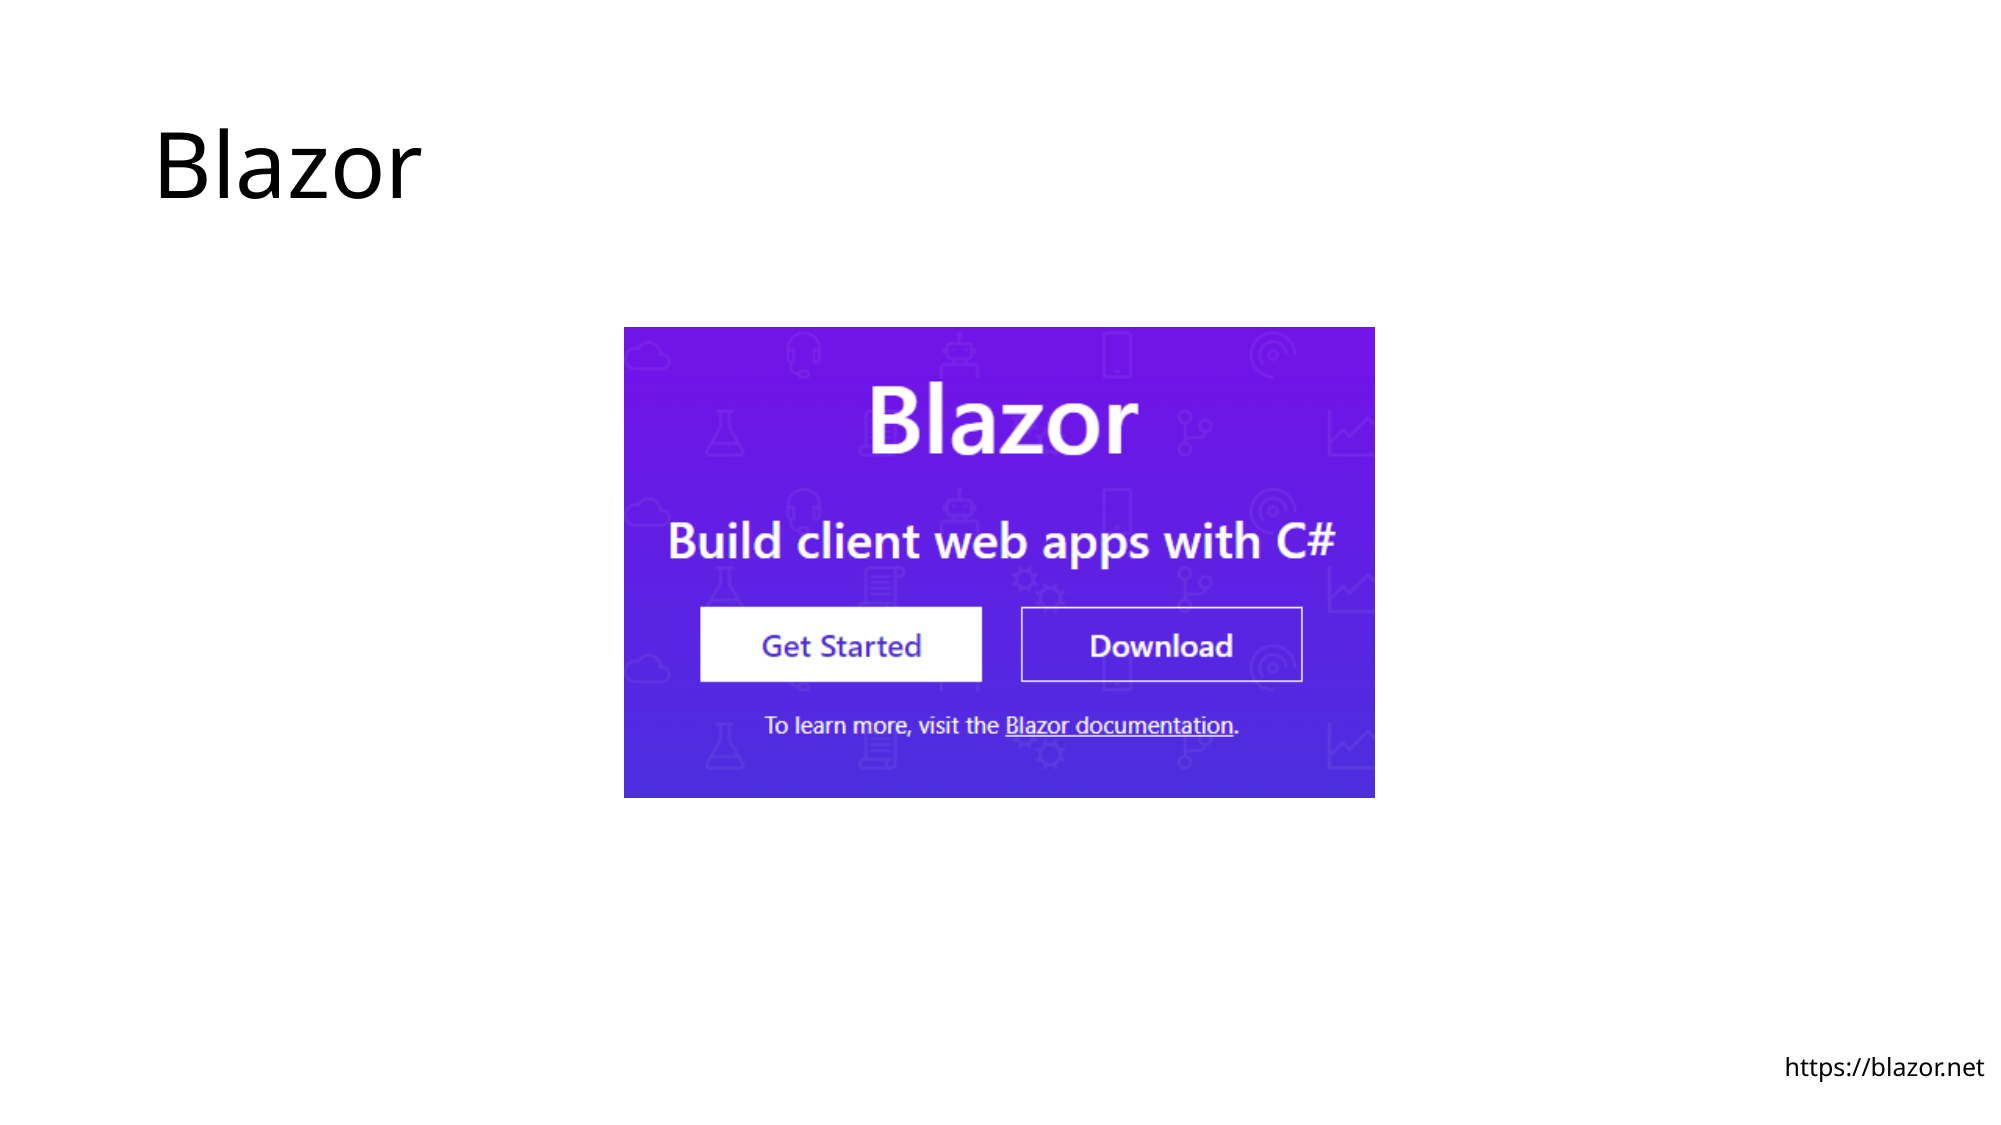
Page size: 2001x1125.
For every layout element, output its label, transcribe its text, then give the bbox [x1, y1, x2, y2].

title Blazor [137, 59, 1863, 278]
picture [624, 327, 1375, 798]
text_box https://blazor.net [0, 1029, 2000, 1104]
